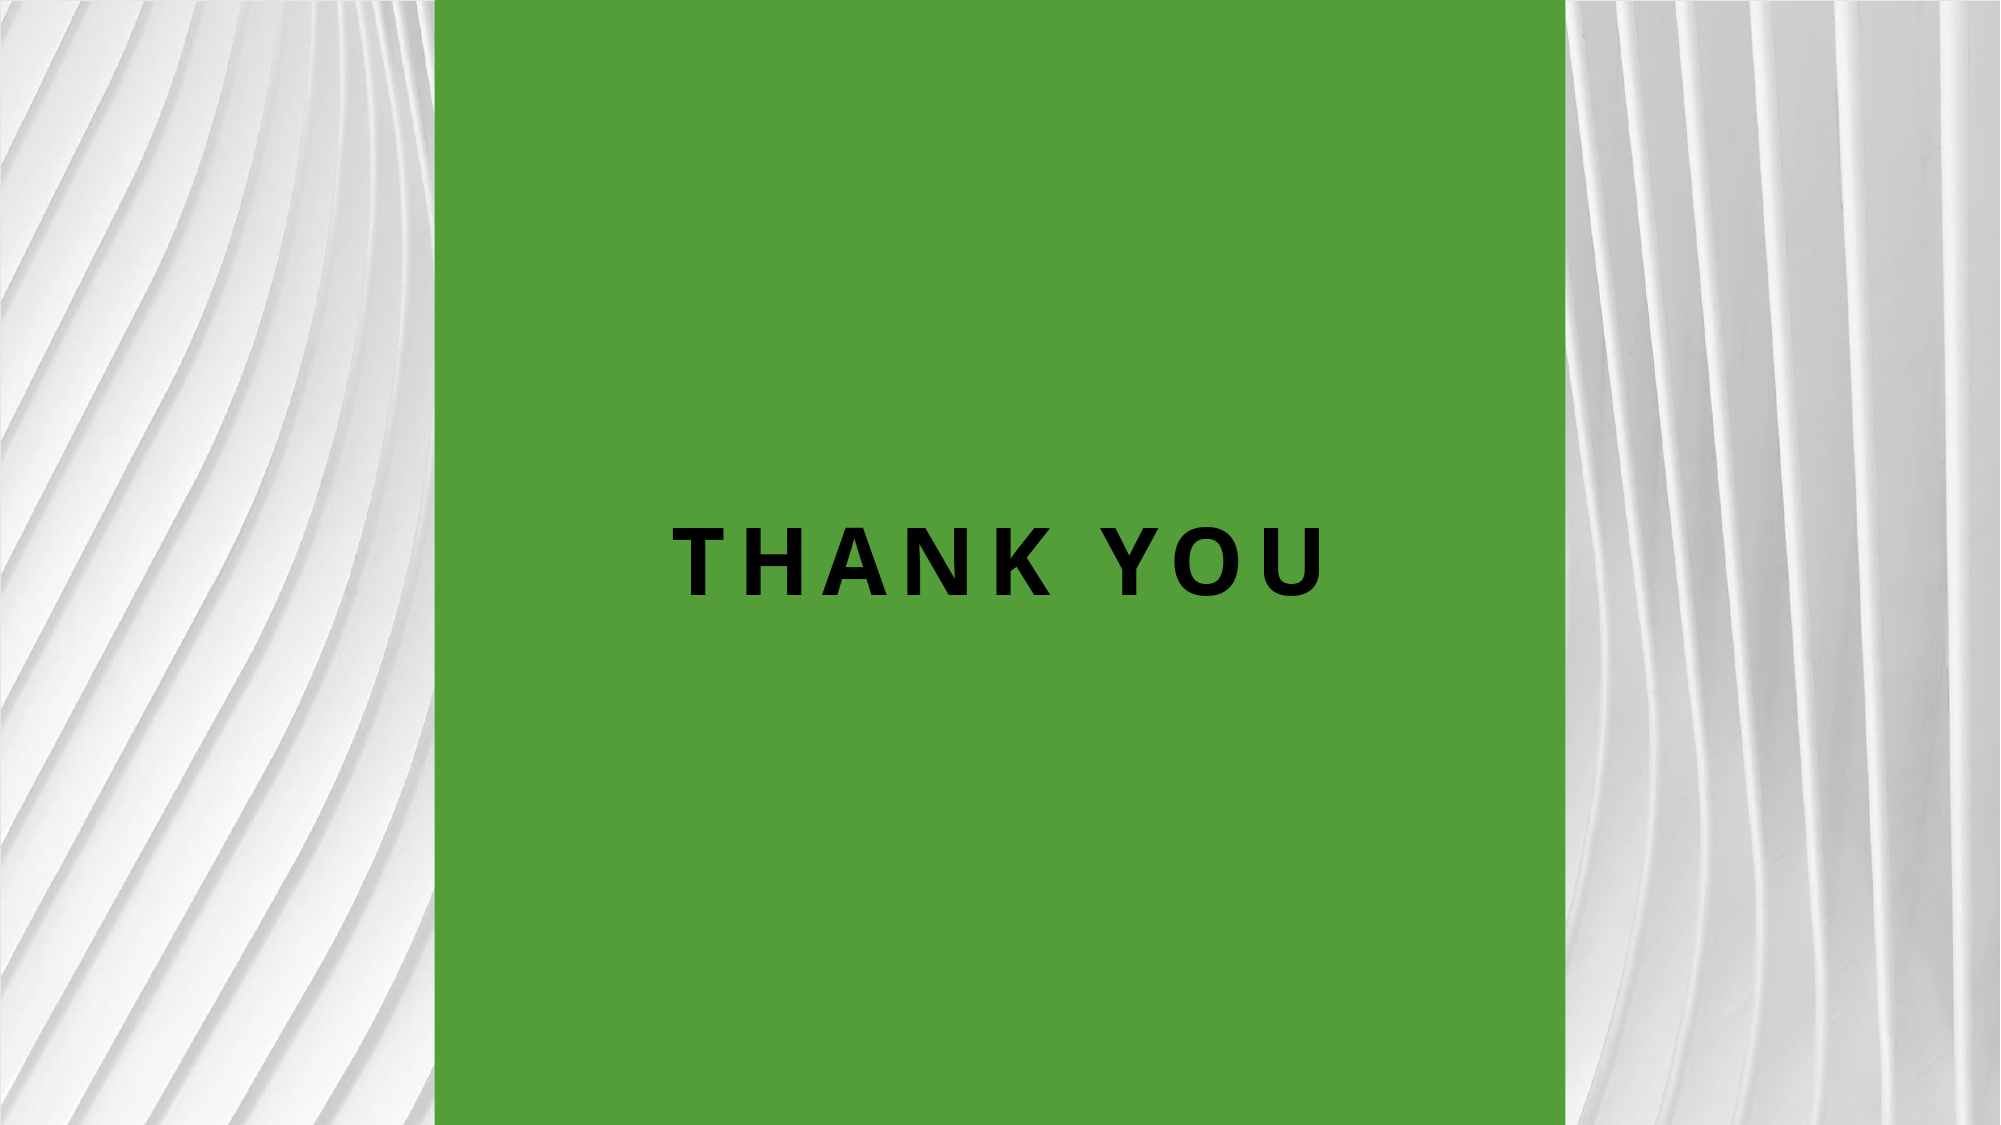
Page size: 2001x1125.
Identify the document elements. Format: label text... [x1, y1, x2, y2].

title THANK YOU [434, 0, 1566, 1125]
